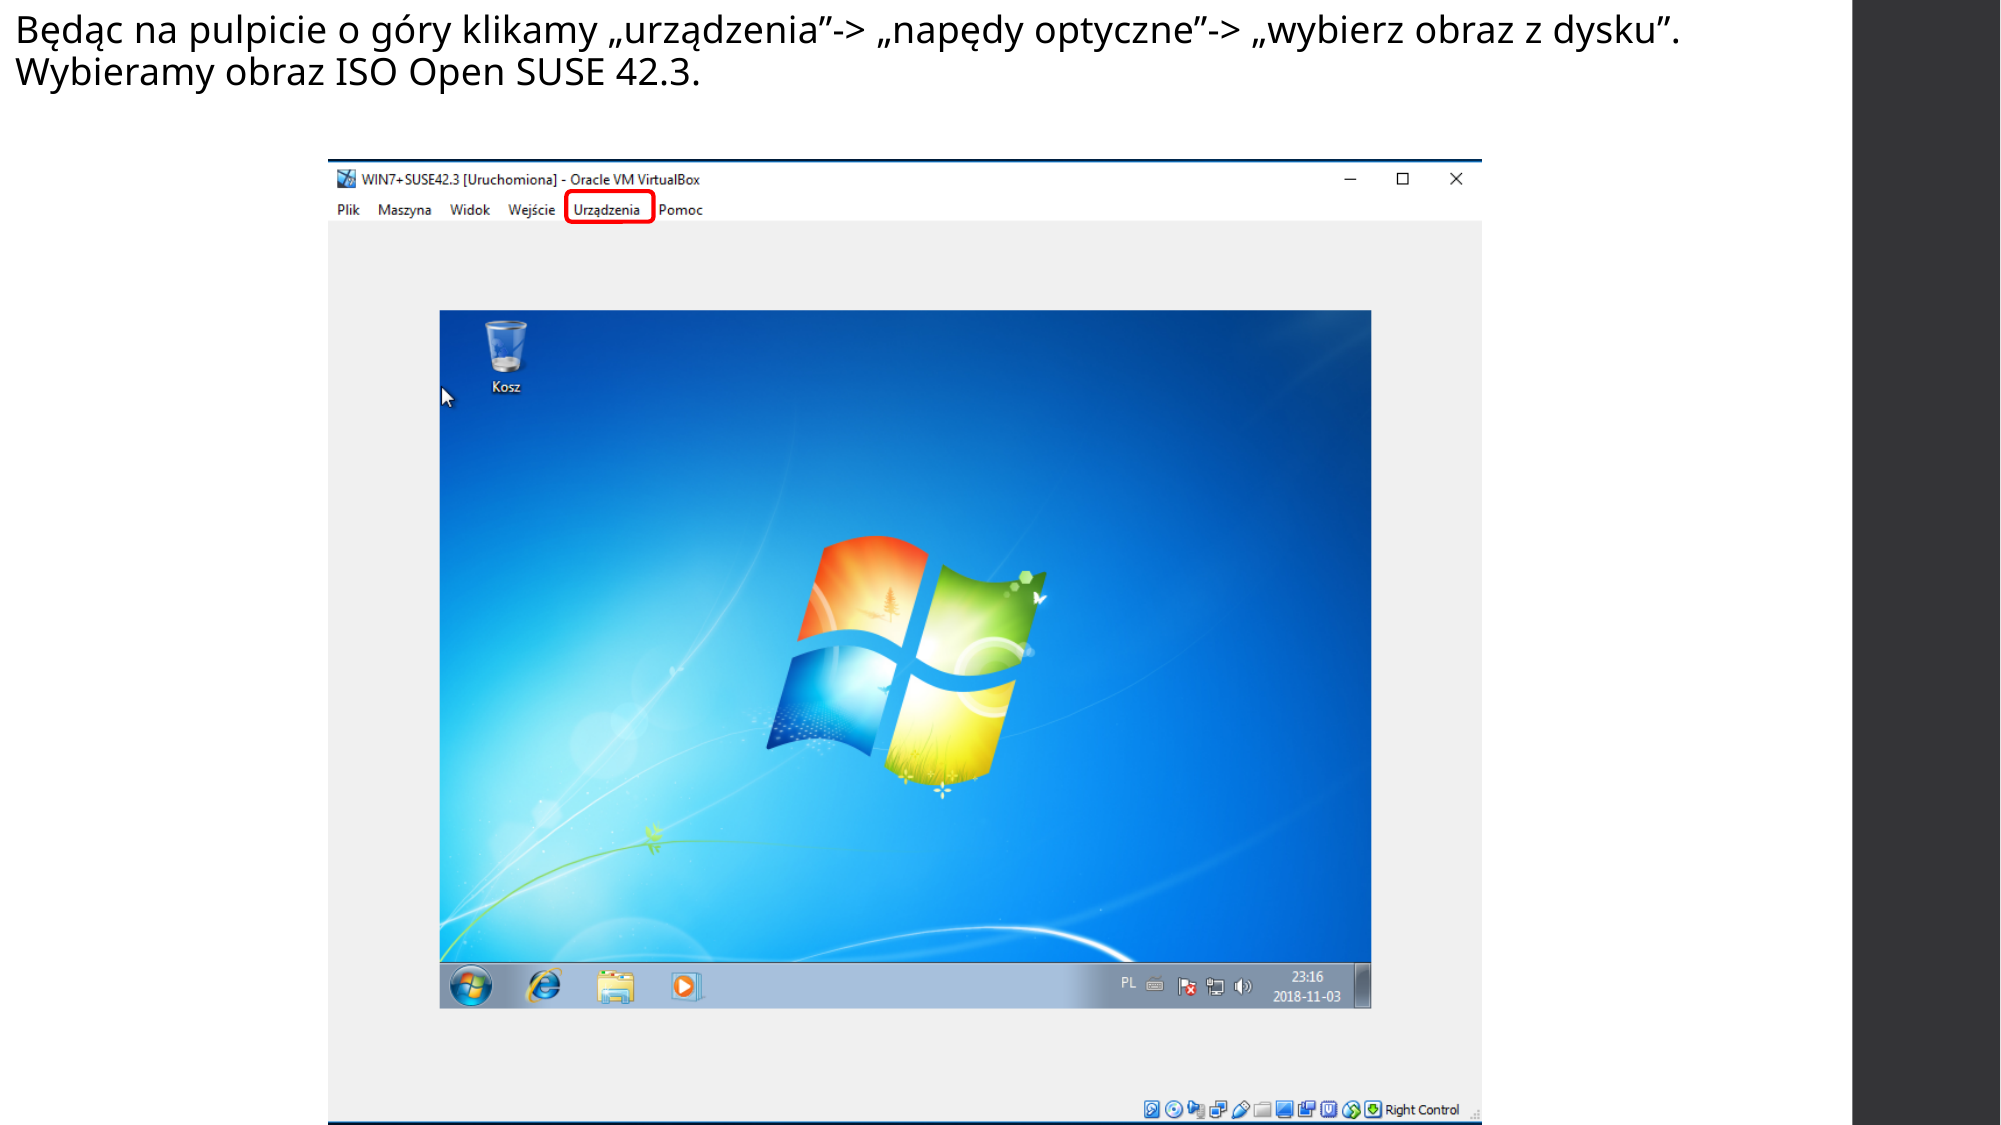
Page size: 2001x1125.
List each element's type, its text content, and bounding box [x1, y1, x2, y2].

list Będąc na pulpicie o góry klikamy „urządzenia”-> „napędy optyczne”-> „wybierz obraz z dysku”. Wybieramy obraz ISO Open SUSE 42.3. [0, 1, 1854, 216]
picture [328, 158, 1482, 1125]
